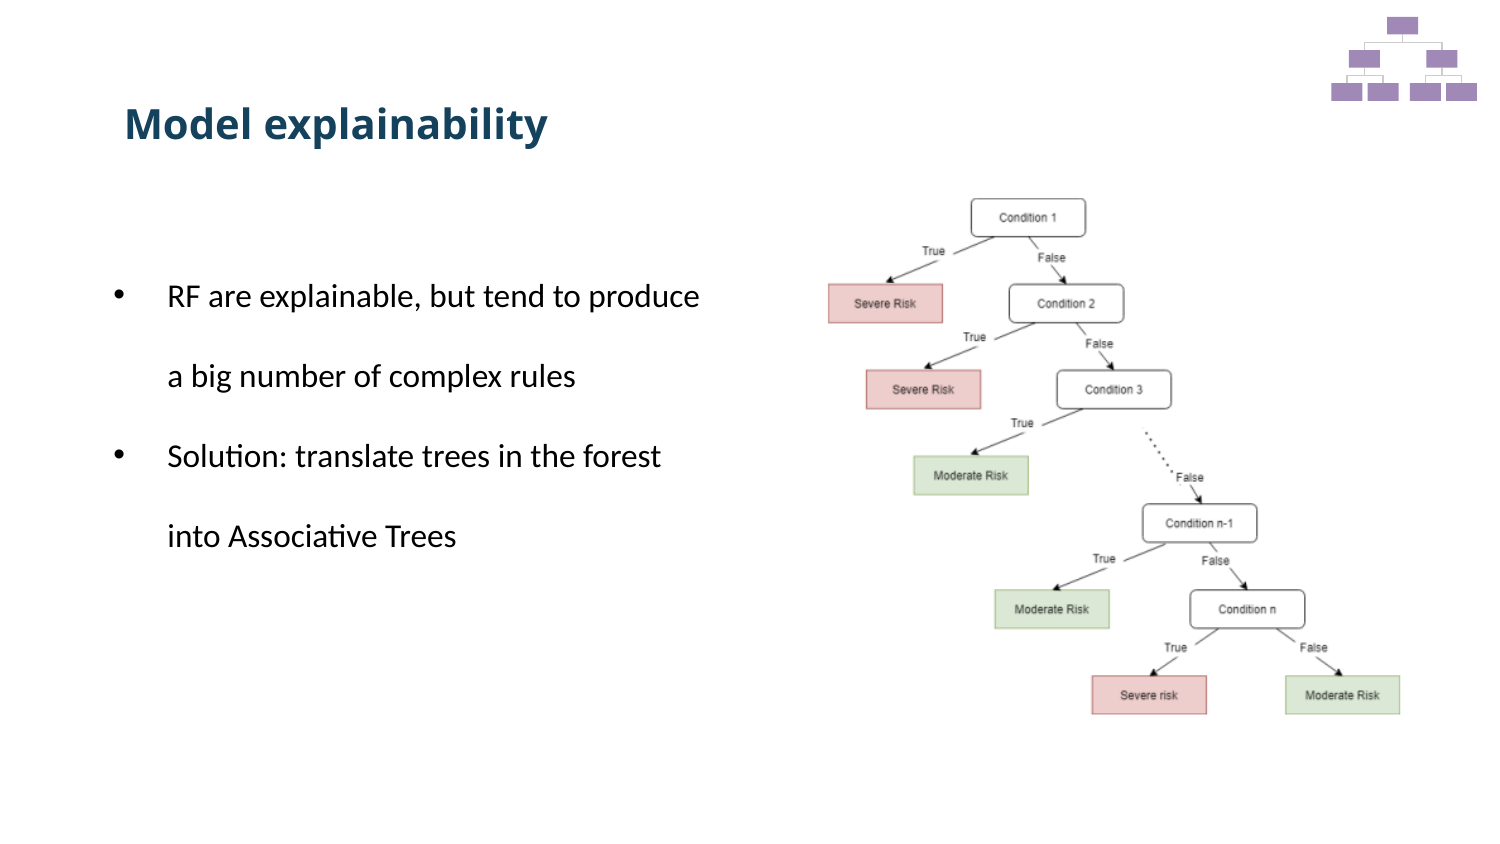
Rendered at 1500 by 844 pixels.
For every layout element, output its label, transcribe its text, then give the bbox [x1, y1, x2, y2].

title Model explainability [108, 37, 1458, 164]
list RF are explainable, but tend to produce a big number of complex rules Solution: translate trees in the forest into Associative Trees [77, 219, 734, 589]
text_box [1331, 16, 1477, 101]
picture [784, 178, 1419, 726]
